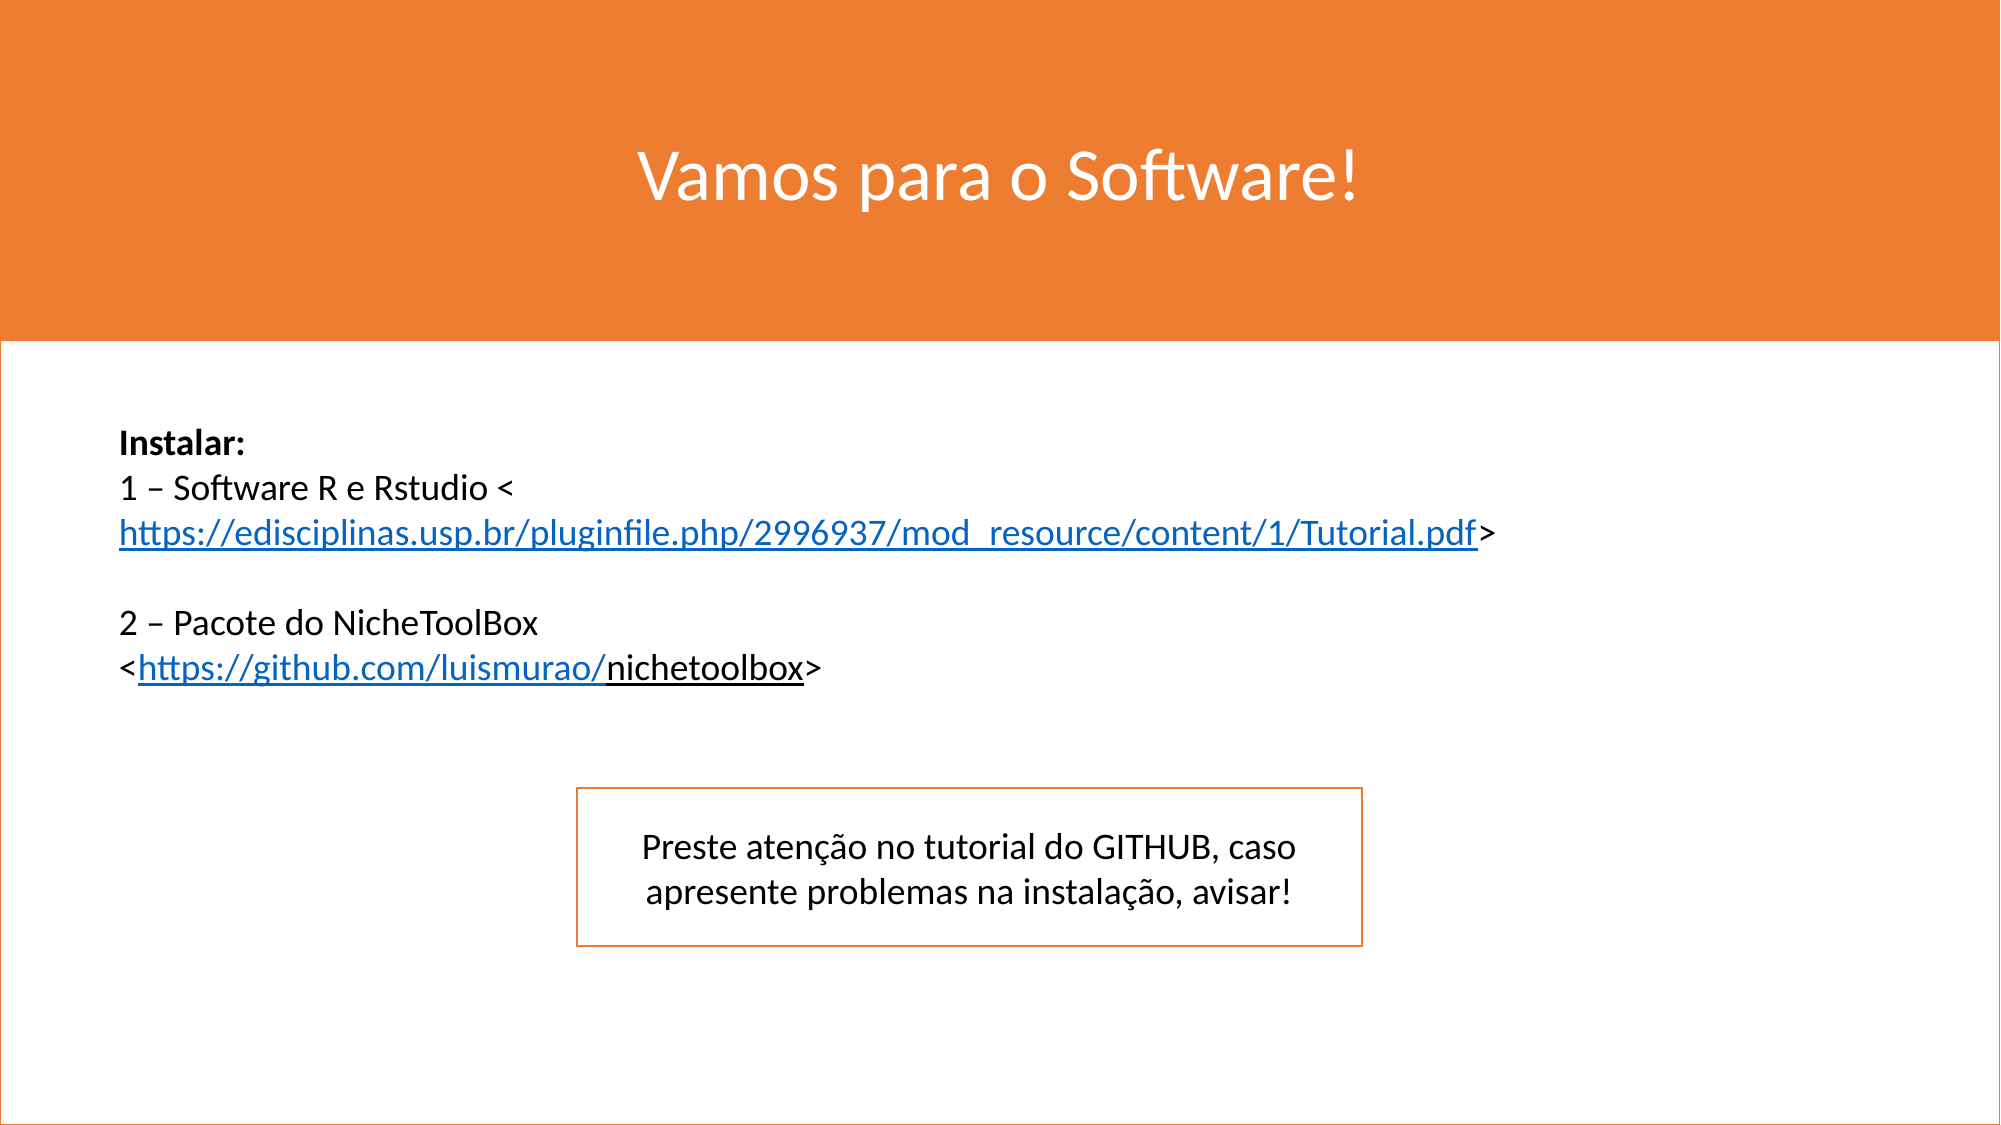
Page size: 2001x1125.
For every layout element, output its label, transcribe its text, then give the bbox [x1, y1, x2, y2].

text_box Instalar: 1 – Software R e Rstudio <https://edisciplinas.usp.br/pluginfile.php/2996937/mod_resource/content/1/Tutorial.pdf> 2 – Pacote do NicheToolBox <https://github.com/luismurao/nichetoolbox> [104, 410, 1835, 921]
text_box [0, 0, 2000, 1125]
text_box Preste atenção no tutorial do GITHUB, caso apresente problemas na instalação, avisar! [576, 787, 1363, 947]
